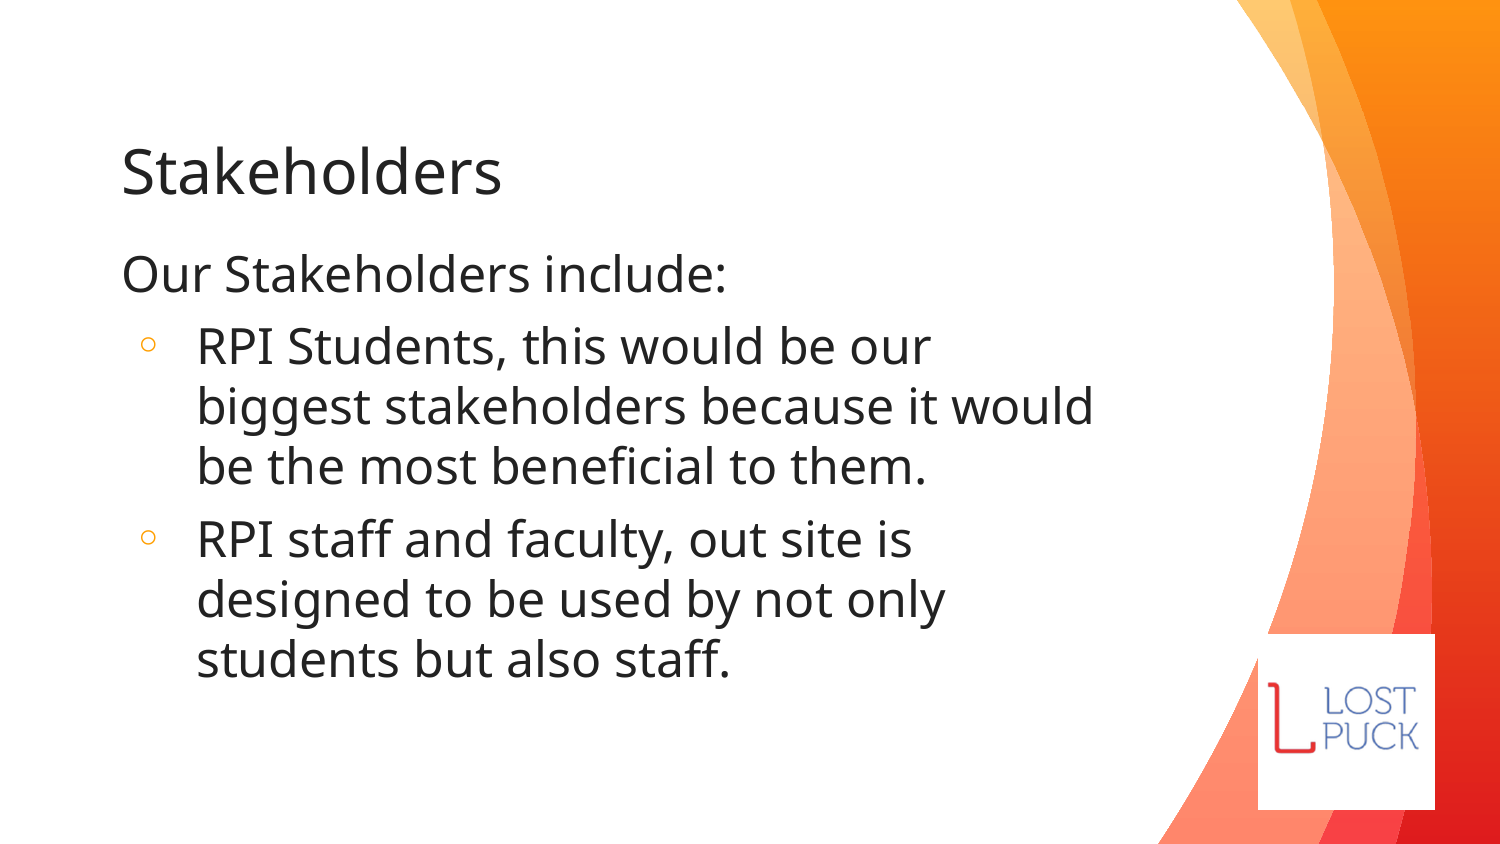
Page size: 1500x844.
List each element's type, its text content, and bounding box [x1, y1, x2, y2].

list Our Stakeholders include: RPI Students, this would be our biggest stakeholders because it would be the most beneficial to them. RPI staff and faculty, out site is designed to be used by not only students but also staff. [121, 242, 1111, 742]
picture [1258, 634, 1435, 811]
title Stakeholders [121, 84, 1111, 207]
